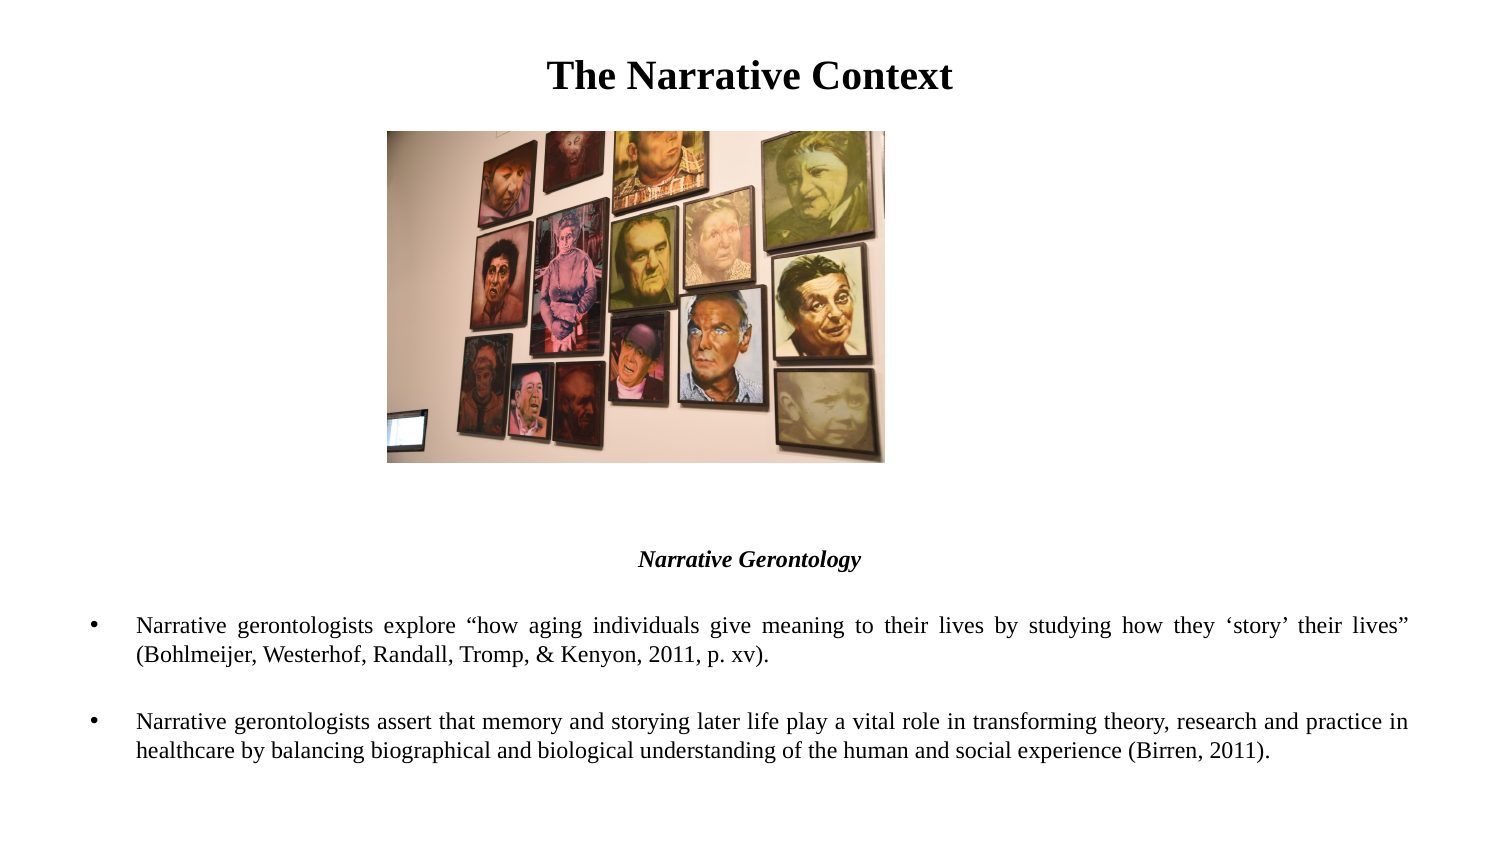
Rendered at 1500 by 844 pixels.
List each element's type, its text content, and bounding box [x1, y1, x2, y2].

title The Narrative Context [75, 33, 1425, 113]
list Narrative Gerontology Narrative gerontologists explore “how aging individuals give meaning to their lives by studying how they ‘story’ their lives” (Bohlmeijer, Westerhof, Randall, Tromp, & Kenyon, 2011, p. xv). Narrative gerontologists assert that memory and storying later life play a vital role in transforming theory, research and practice in healthcare by balancing biographical and biological understanding of the human and social experience (Birren, 2011). [75, 121, 1425, 779]
picture [387, 130, 885, 463]
